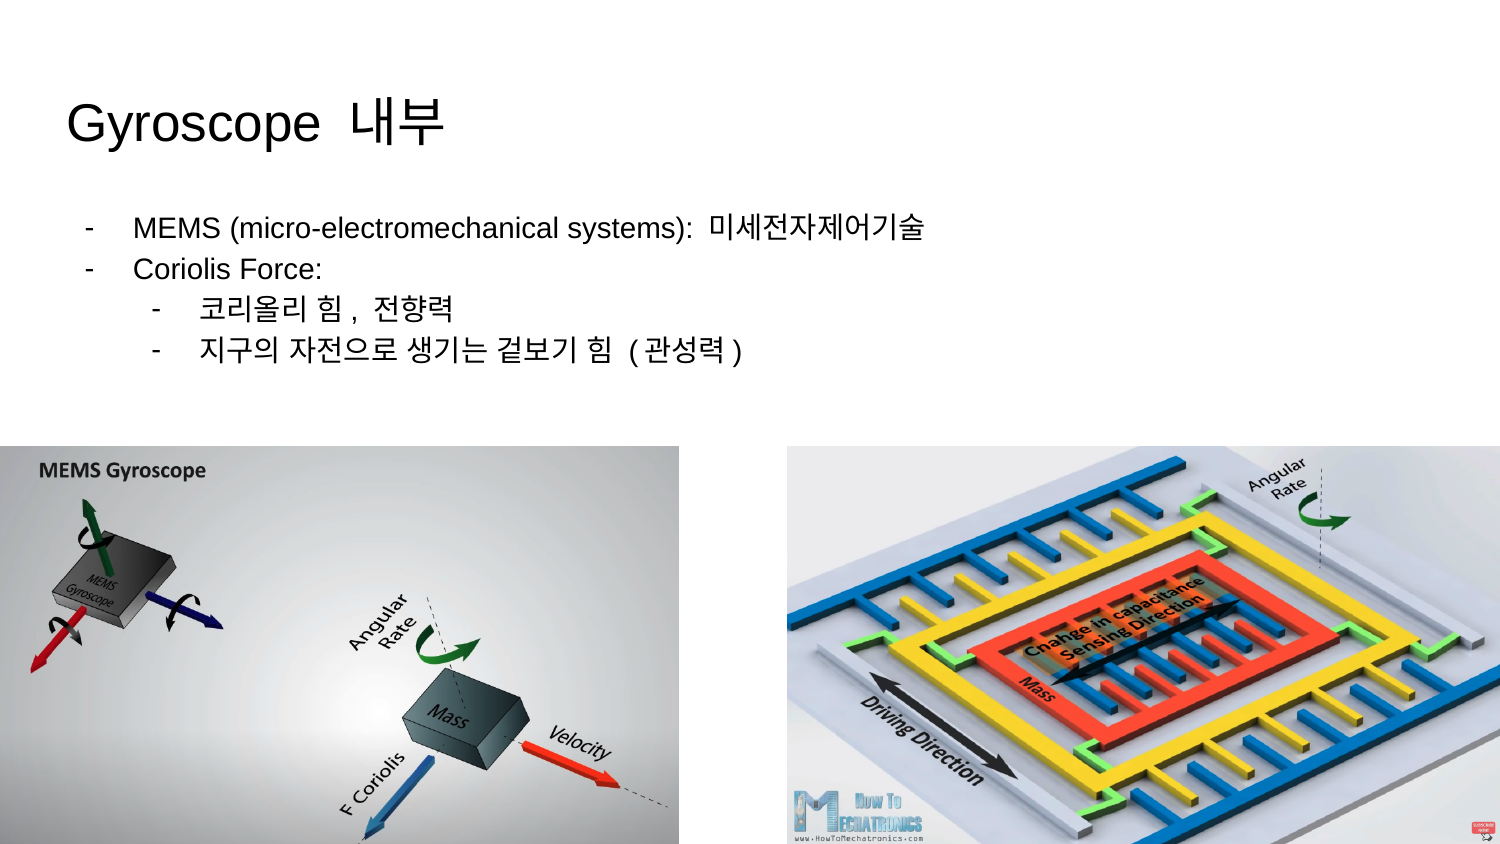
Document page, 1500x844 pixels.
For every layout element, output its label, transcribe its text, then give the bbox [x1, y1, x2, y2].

title Gyroscope 내부 [51, 72, 1449, 167]
list MEMS (micro-electromechanical systems): 미세전자제어기술 Coriolis Force: 코리올리 힘, 전향력 지구의 자전으로 생기는 겉보기 힘 (관성력) [51, 189, 1449, 384]
picture [0, 446, 679, 844]
picture [786, 446, 1500, 844]
